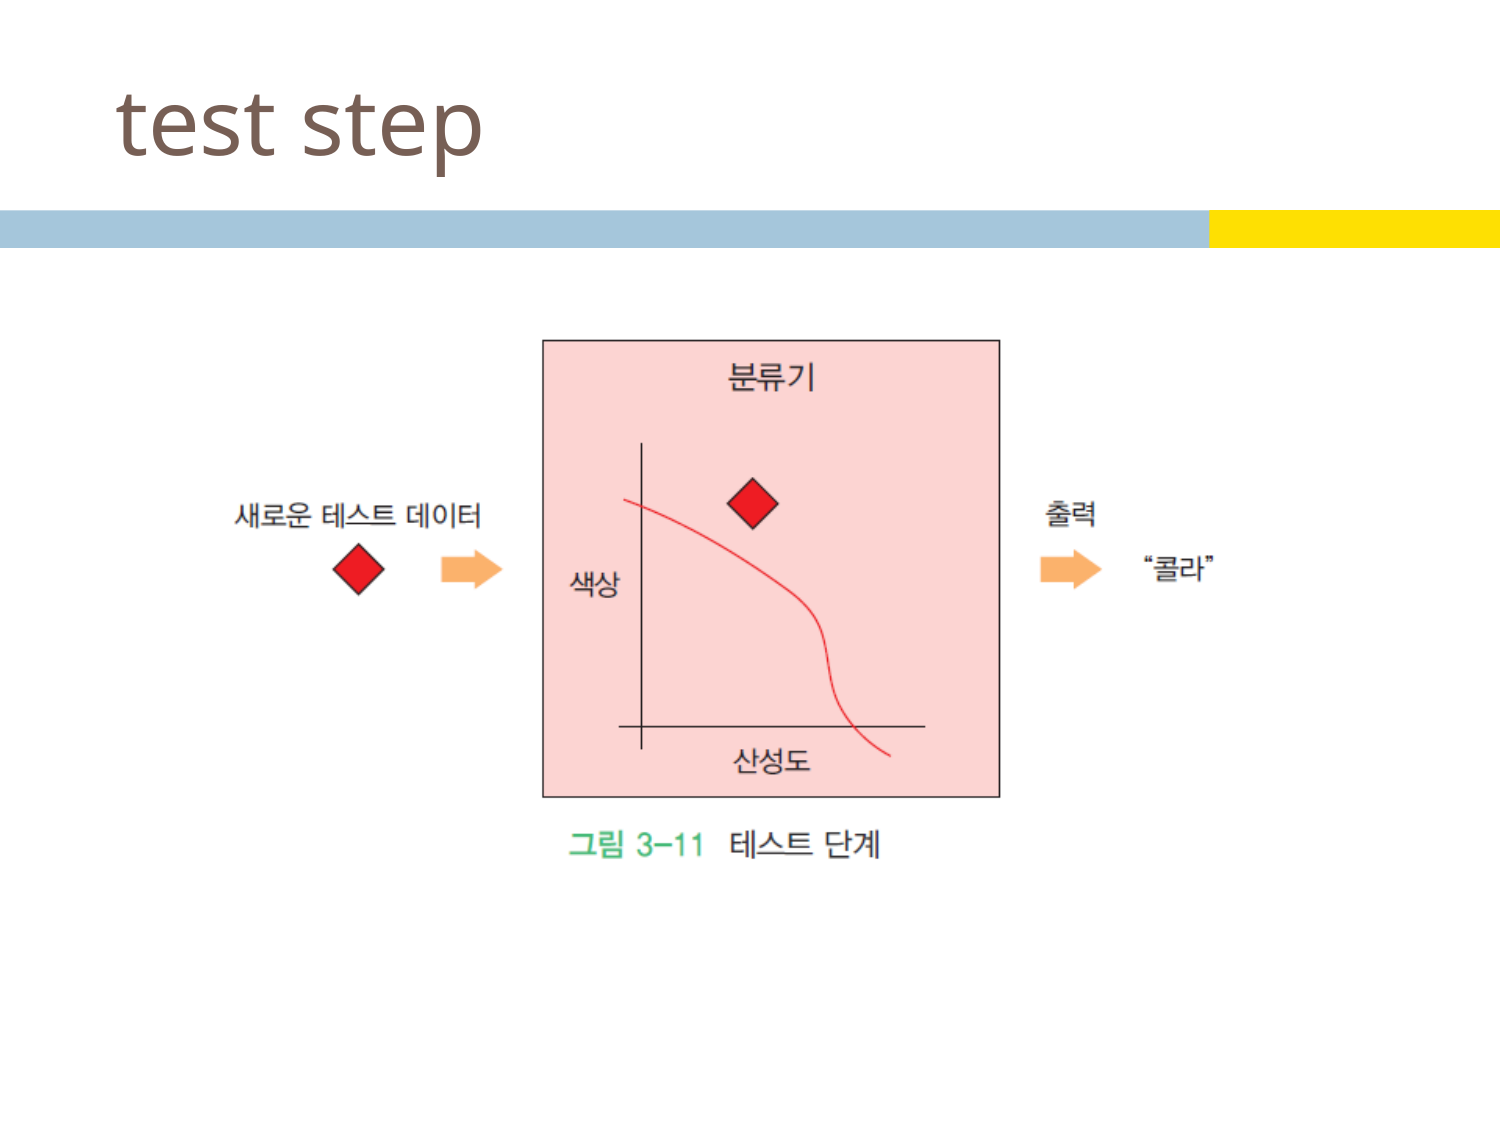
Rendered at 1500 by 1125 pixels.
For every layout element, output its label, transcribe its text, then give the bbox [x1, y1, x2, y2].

picture [147, 325, 1297, 871]
title test step [100, 37, 1438, 200]
